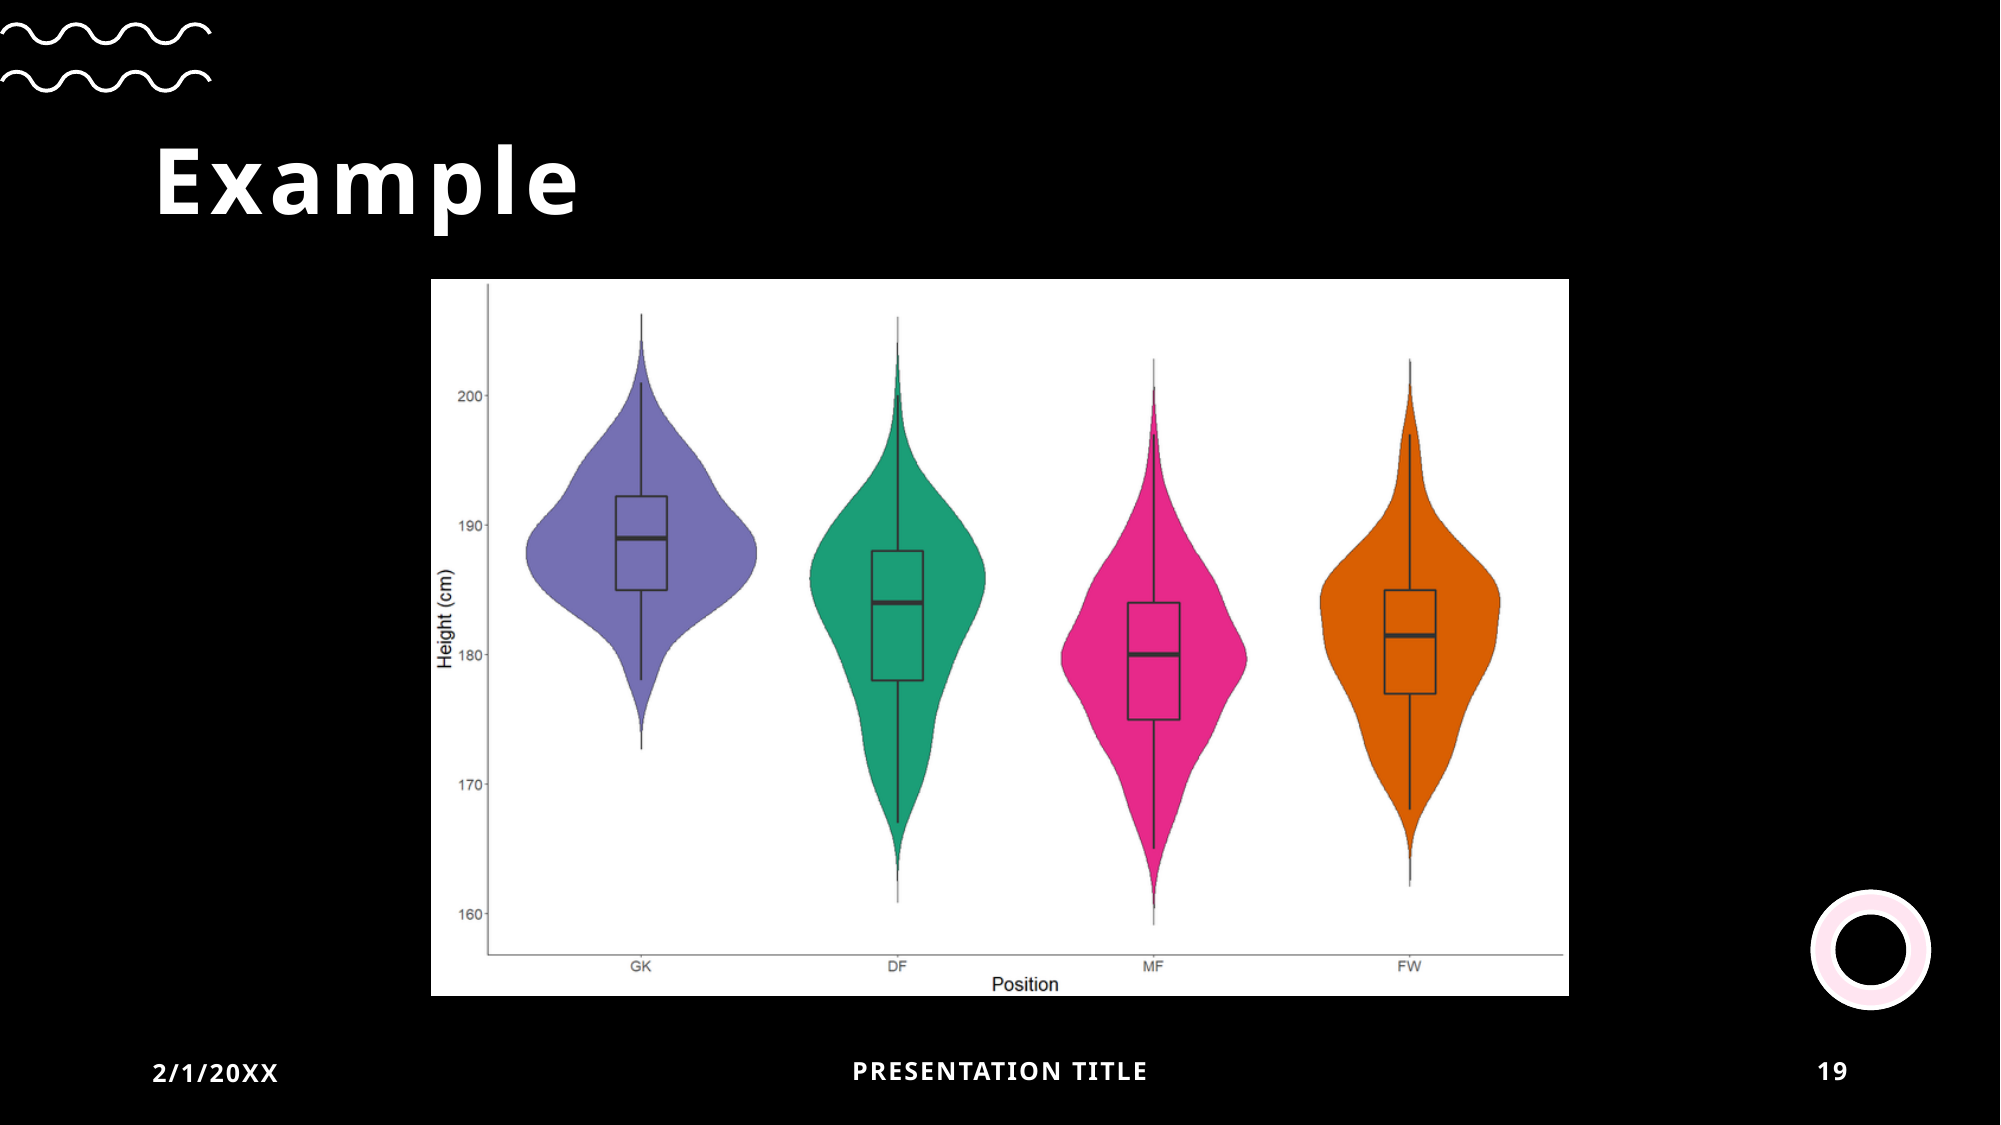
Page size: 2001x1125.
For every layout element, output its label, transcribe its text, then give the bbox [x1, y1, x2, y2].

picture [431, 279, 1569, 996]
footer PRESENTATION TITLE [662, 1042, 1338, 1103]
title Example [137, 92, 1863, 278]
slide_number 19 [1412, 1042, 1863, 1103]
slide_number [137, 1042, 588, 1103]
